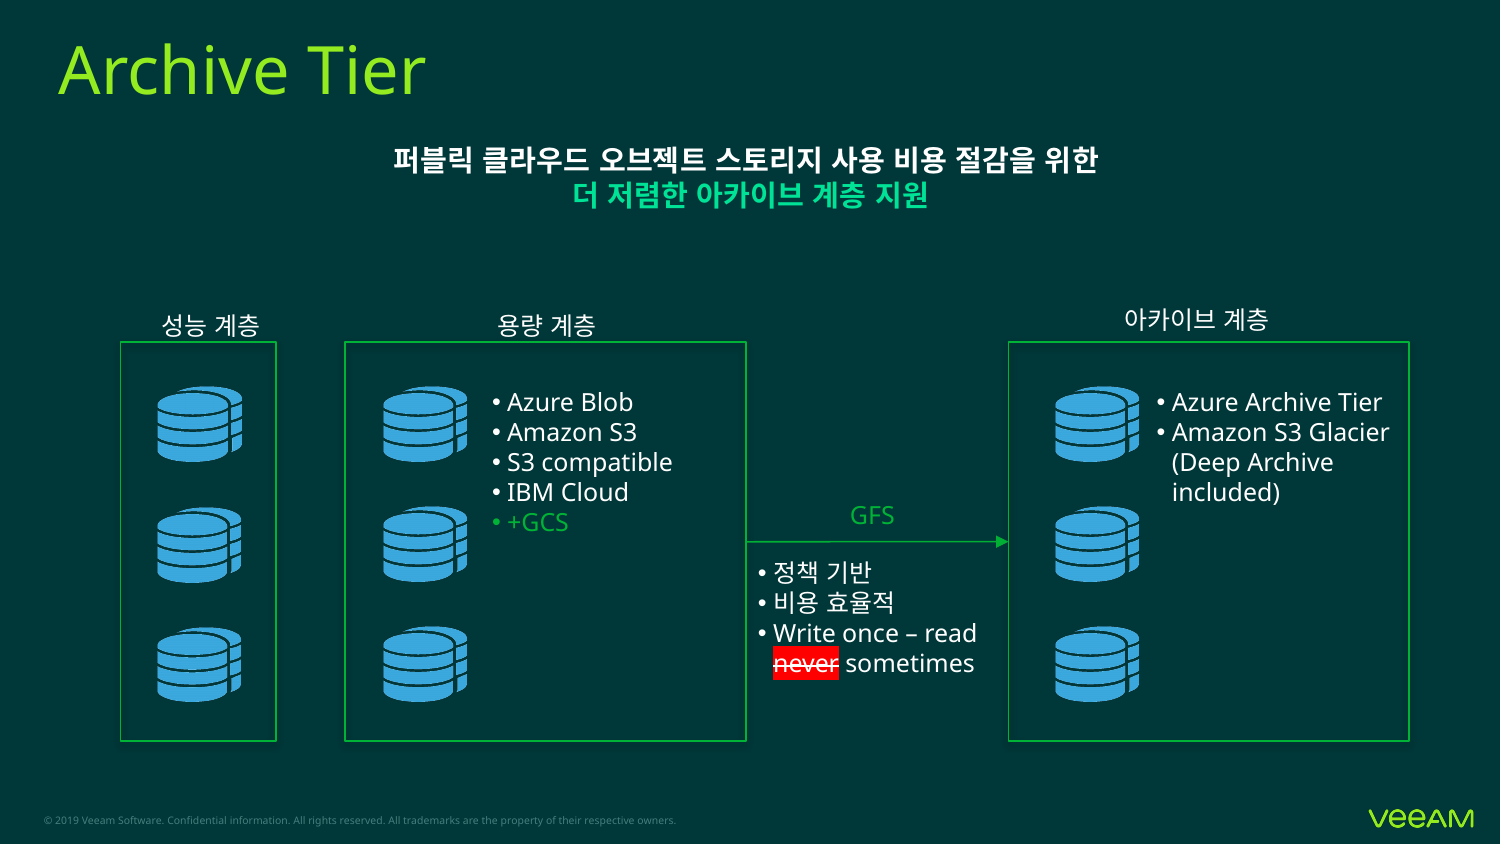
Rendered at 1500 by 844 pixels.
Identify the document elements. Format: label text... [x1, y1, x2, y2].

text_box 퍼블릭 클라우드 오브젝트 스토리지 사용 비용 절감을 위한 더 저렴한 아카이브 계층 지원 [75, 140, 1426, 213]
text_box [76, 297, 1442, 742]
picture [1368, 809, 1474, 828]
text_box Archive Tier [59, 28, 1432, 109]
